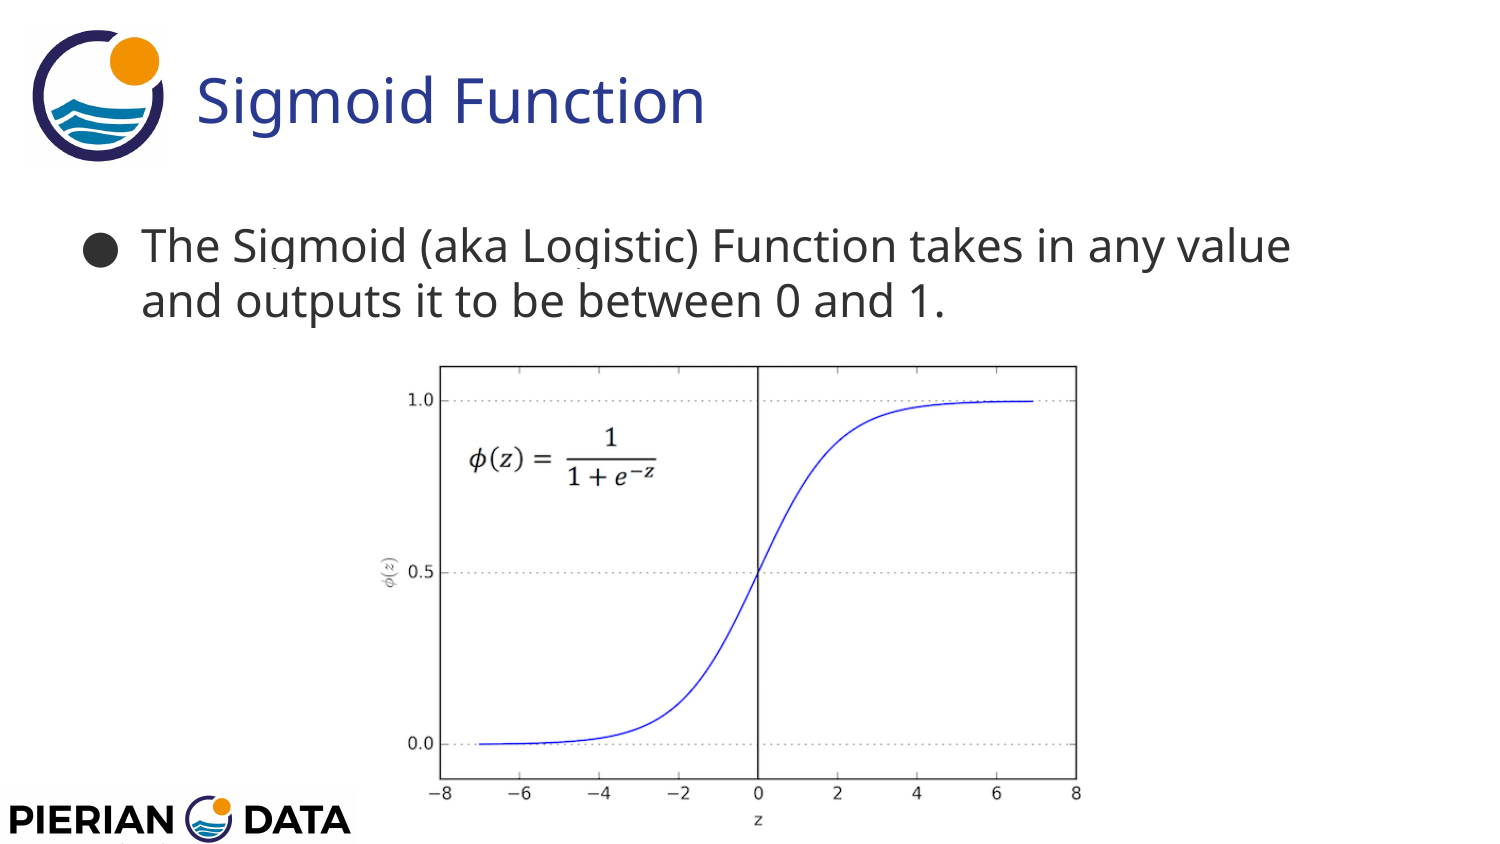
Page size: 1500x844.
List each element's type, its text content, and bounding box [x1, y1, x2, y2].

text_box The Sigmoid (aka Logistic) Function takes in any value and outputs it to be between 0 and 1. [51, 201, 1376, 750]
picture [0, 347, 1100, 844]
text_box Sigmoid Function [181, 45, 1500, 146]
picture [24, 24, 172, 167]
text_box [176, 34, 1330, 157]
